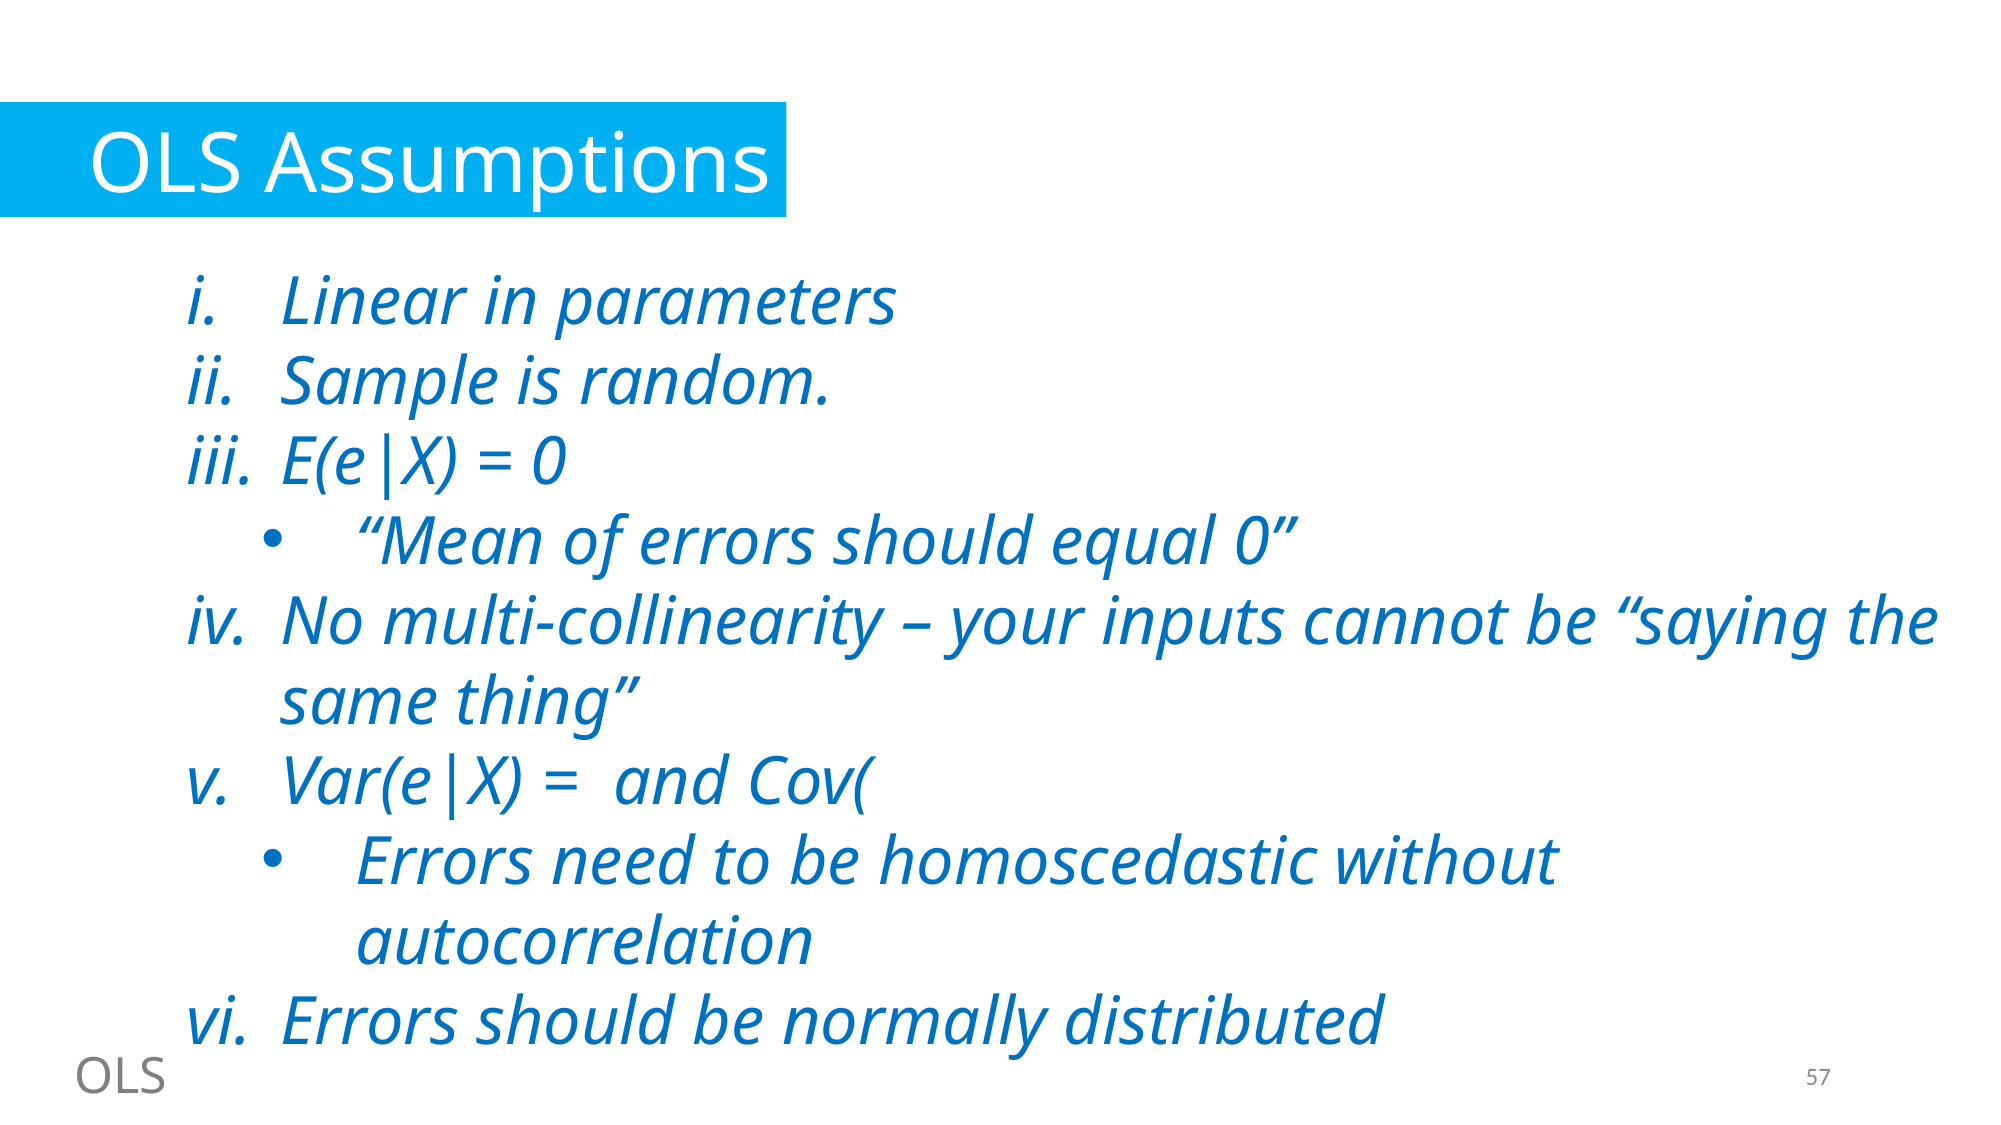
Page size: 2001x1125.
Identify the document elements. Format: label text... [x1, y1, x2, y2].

text_box OLS Assumptions [0, 102, 787, 217]
slide_number 57 [1529, 1045, 1847, 1106]
text_box OLS [59, 1036, 1529, 1111]
